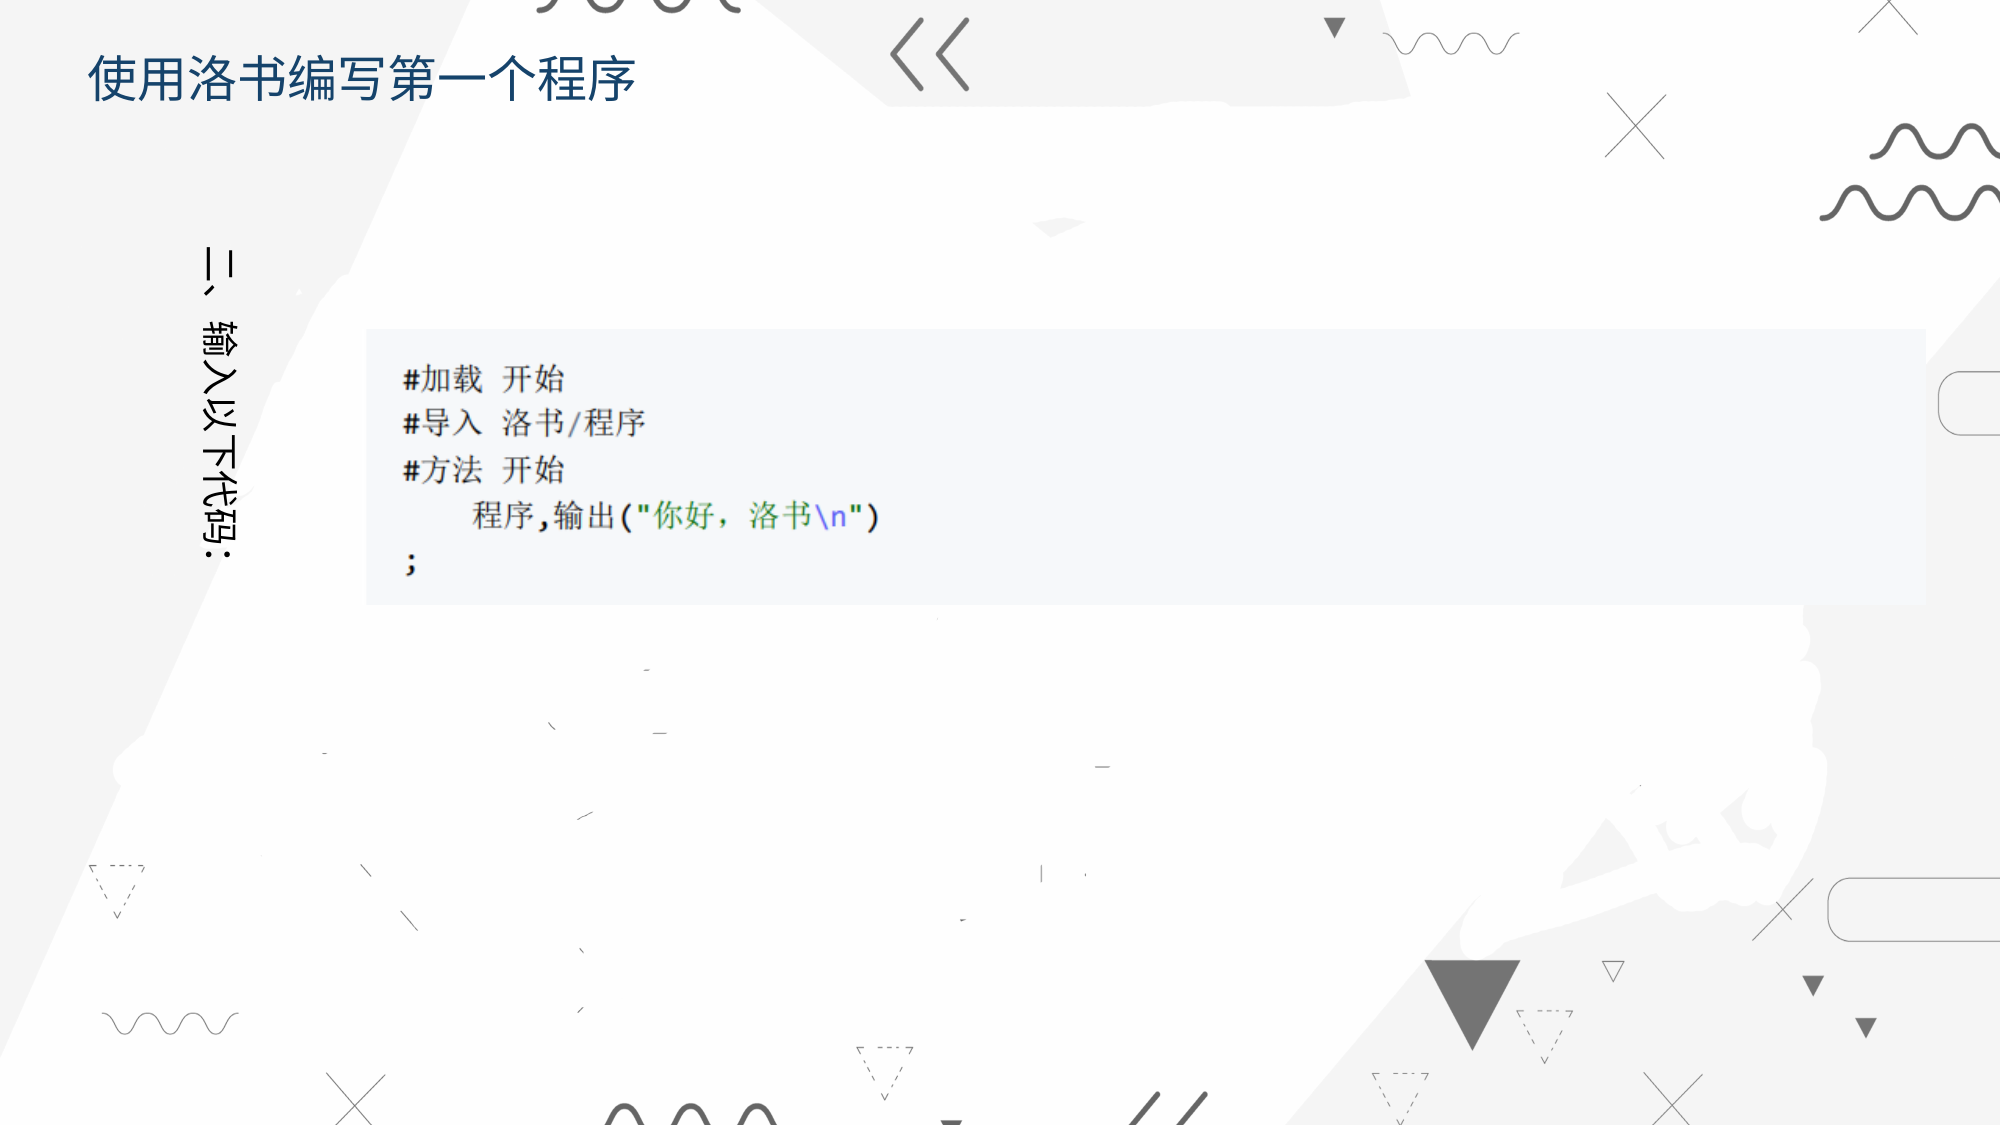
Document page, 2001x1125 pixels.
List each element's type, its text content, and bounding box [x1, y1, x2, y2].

text_box 二、输入以下代码： [175, 231, 252, 979]
picture [0, 0, 2000, 1125]
text_box 使用洛书编写第一个程序 [72, 40, 653, 115]
